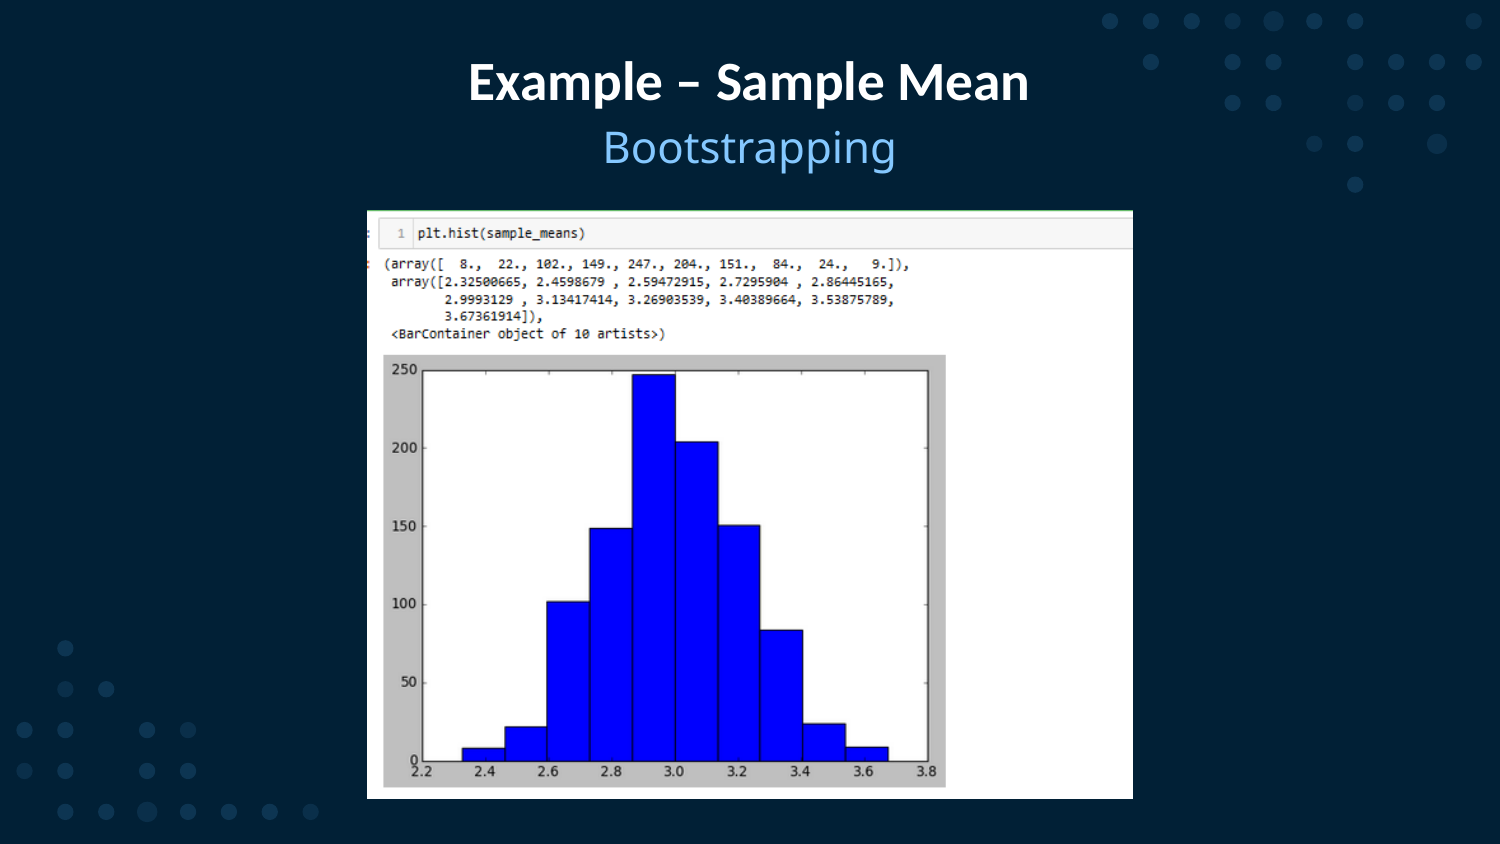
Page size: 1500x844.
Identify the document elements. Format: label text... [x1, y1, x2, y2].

list Bootstrapping [103, 120, 1397, 196]
picture [367, 210, 1133, 799]
title Example – Sample Mean [103, 44, 1397, 120]
